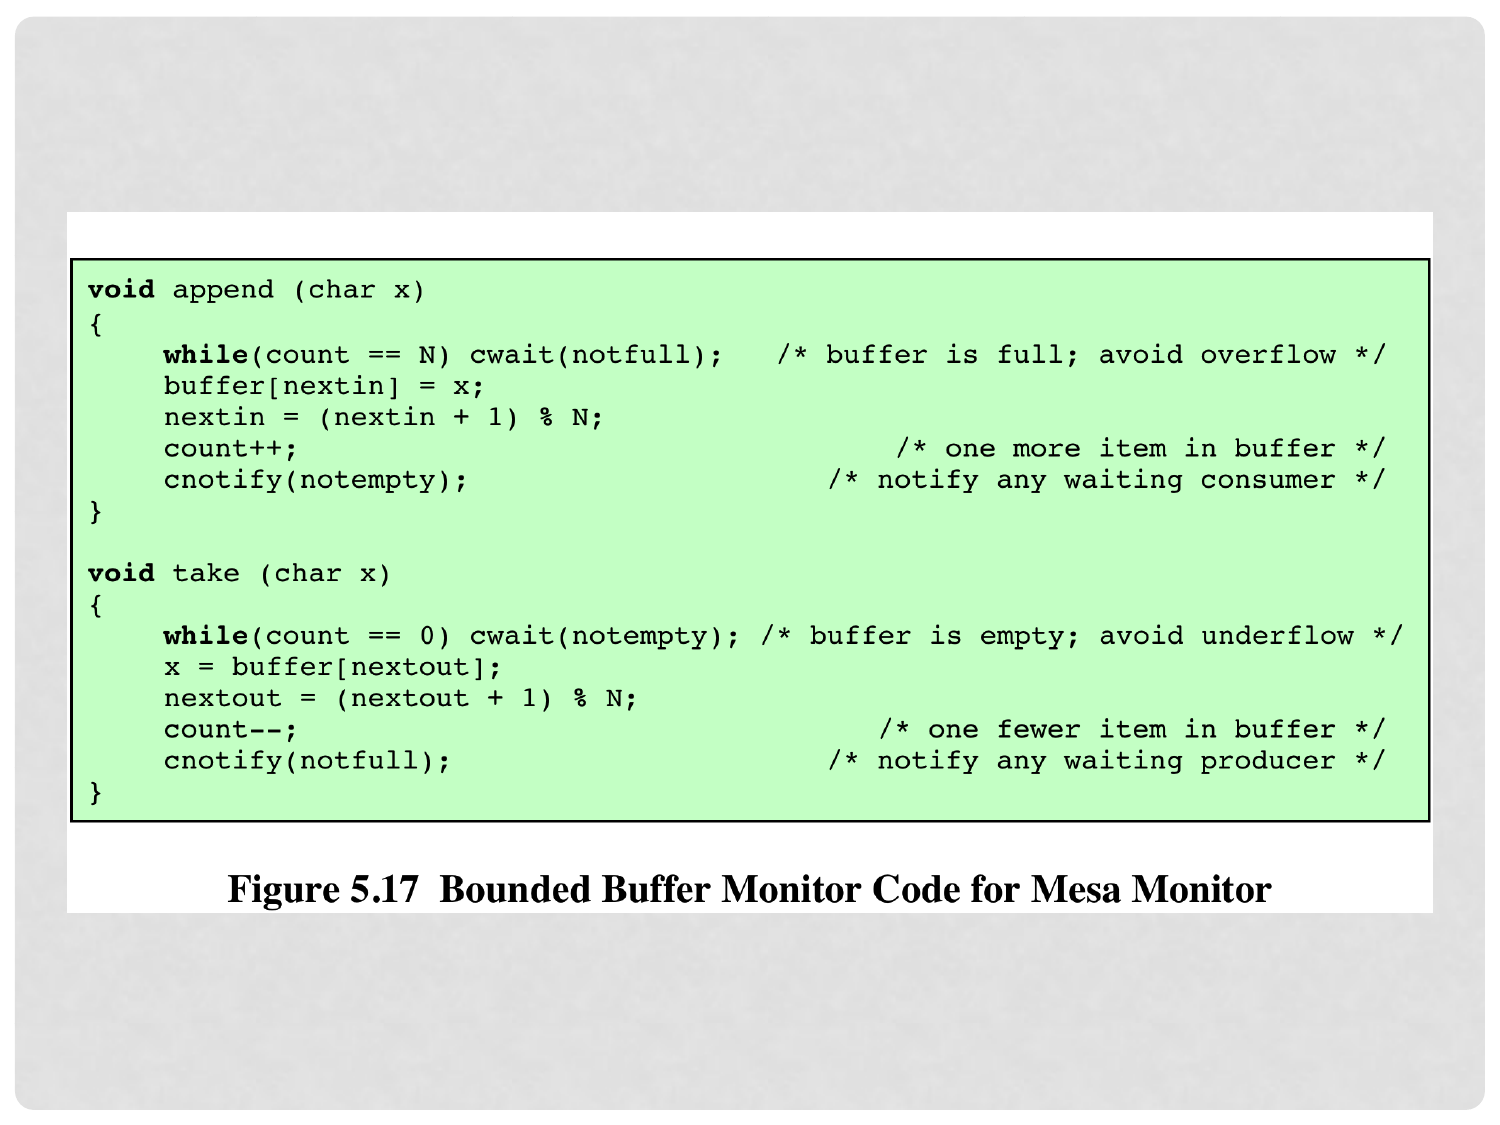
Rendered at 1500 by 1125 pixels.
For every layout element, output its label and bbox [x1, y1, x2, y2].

text_box [66, 212, 1434, 913]
